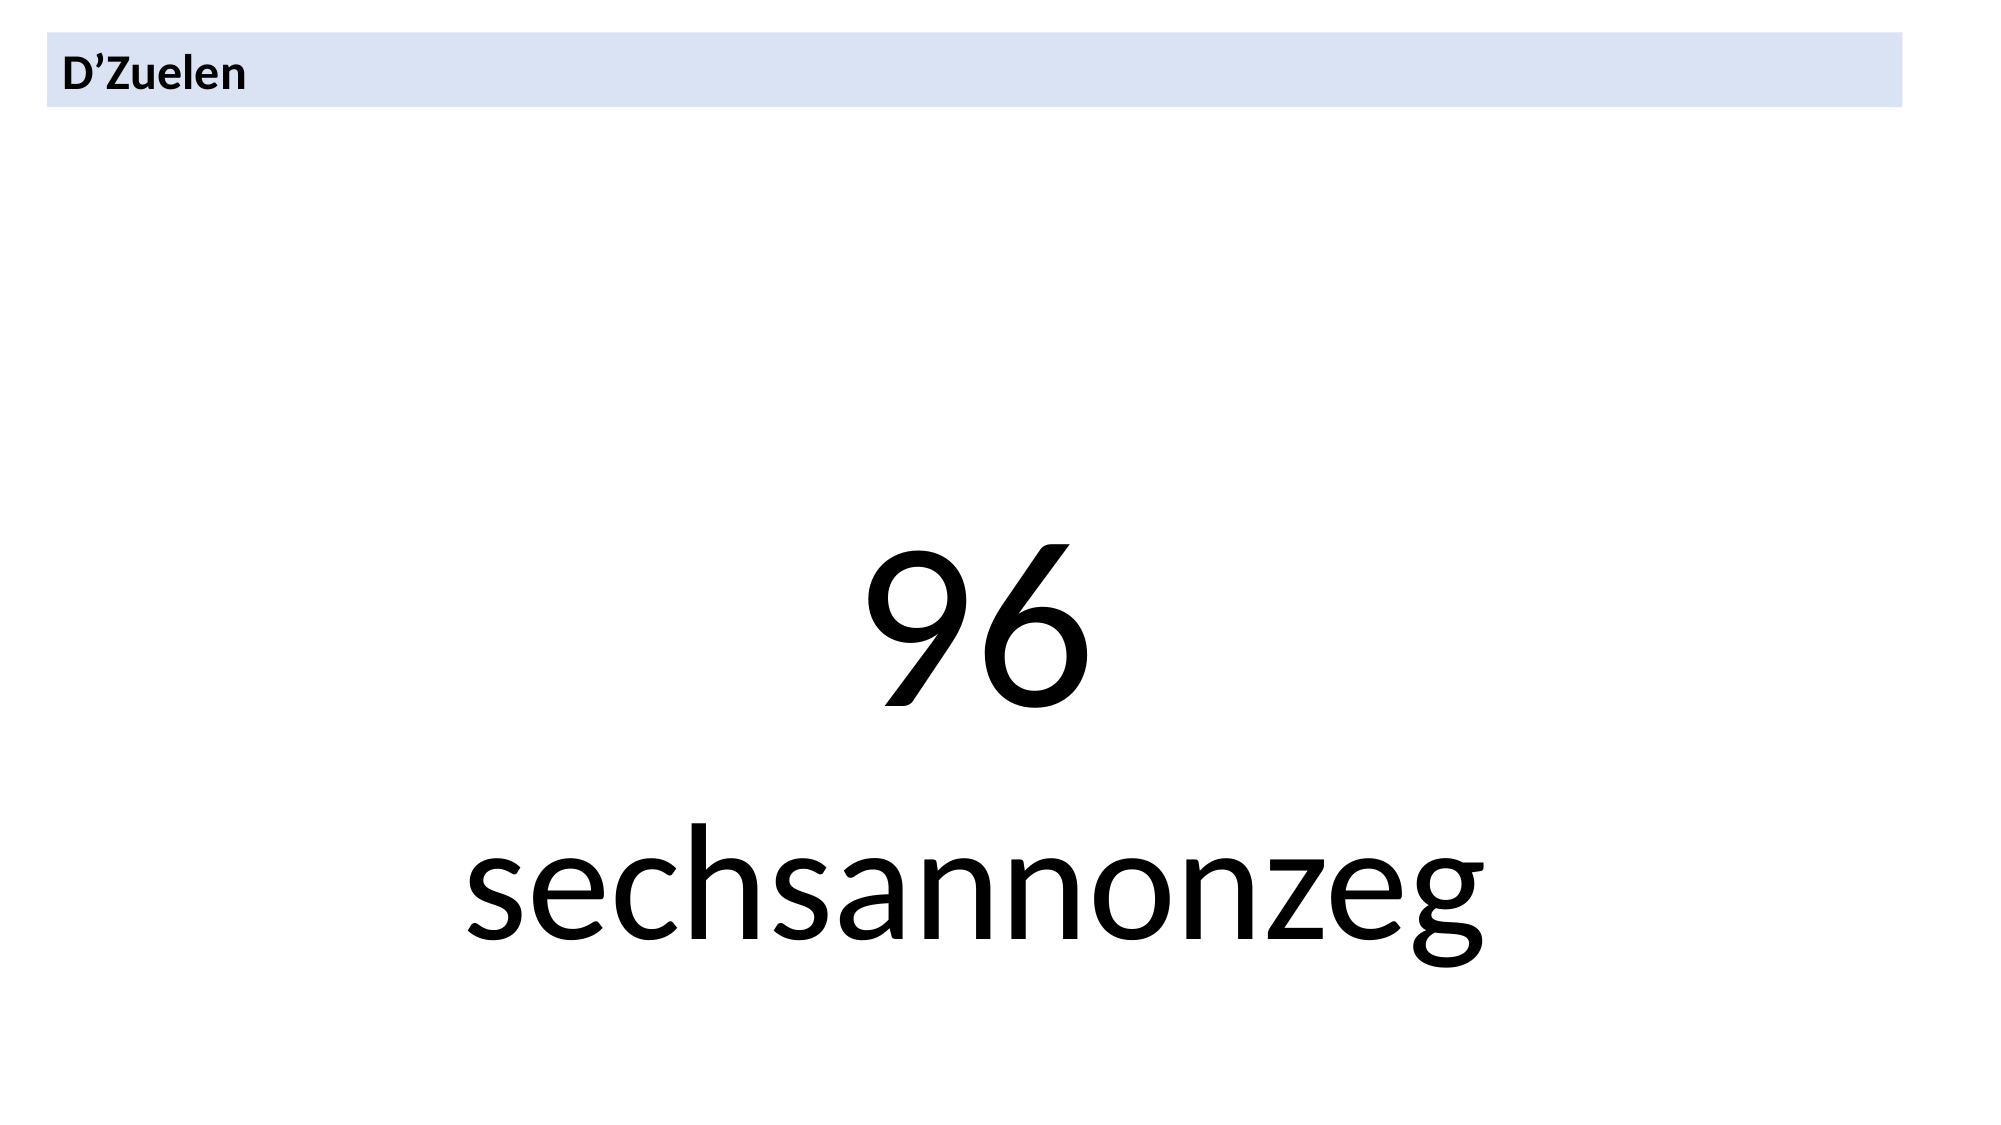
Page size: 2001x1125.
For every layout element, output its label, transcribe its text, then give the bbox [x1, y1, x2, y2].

text_box D’Zuelen [47, 32, 1903, 108]
text_box 96 [838, 459, 1112, 762]
text_box sechsannonzeg [447, 765, 1503, 980]
